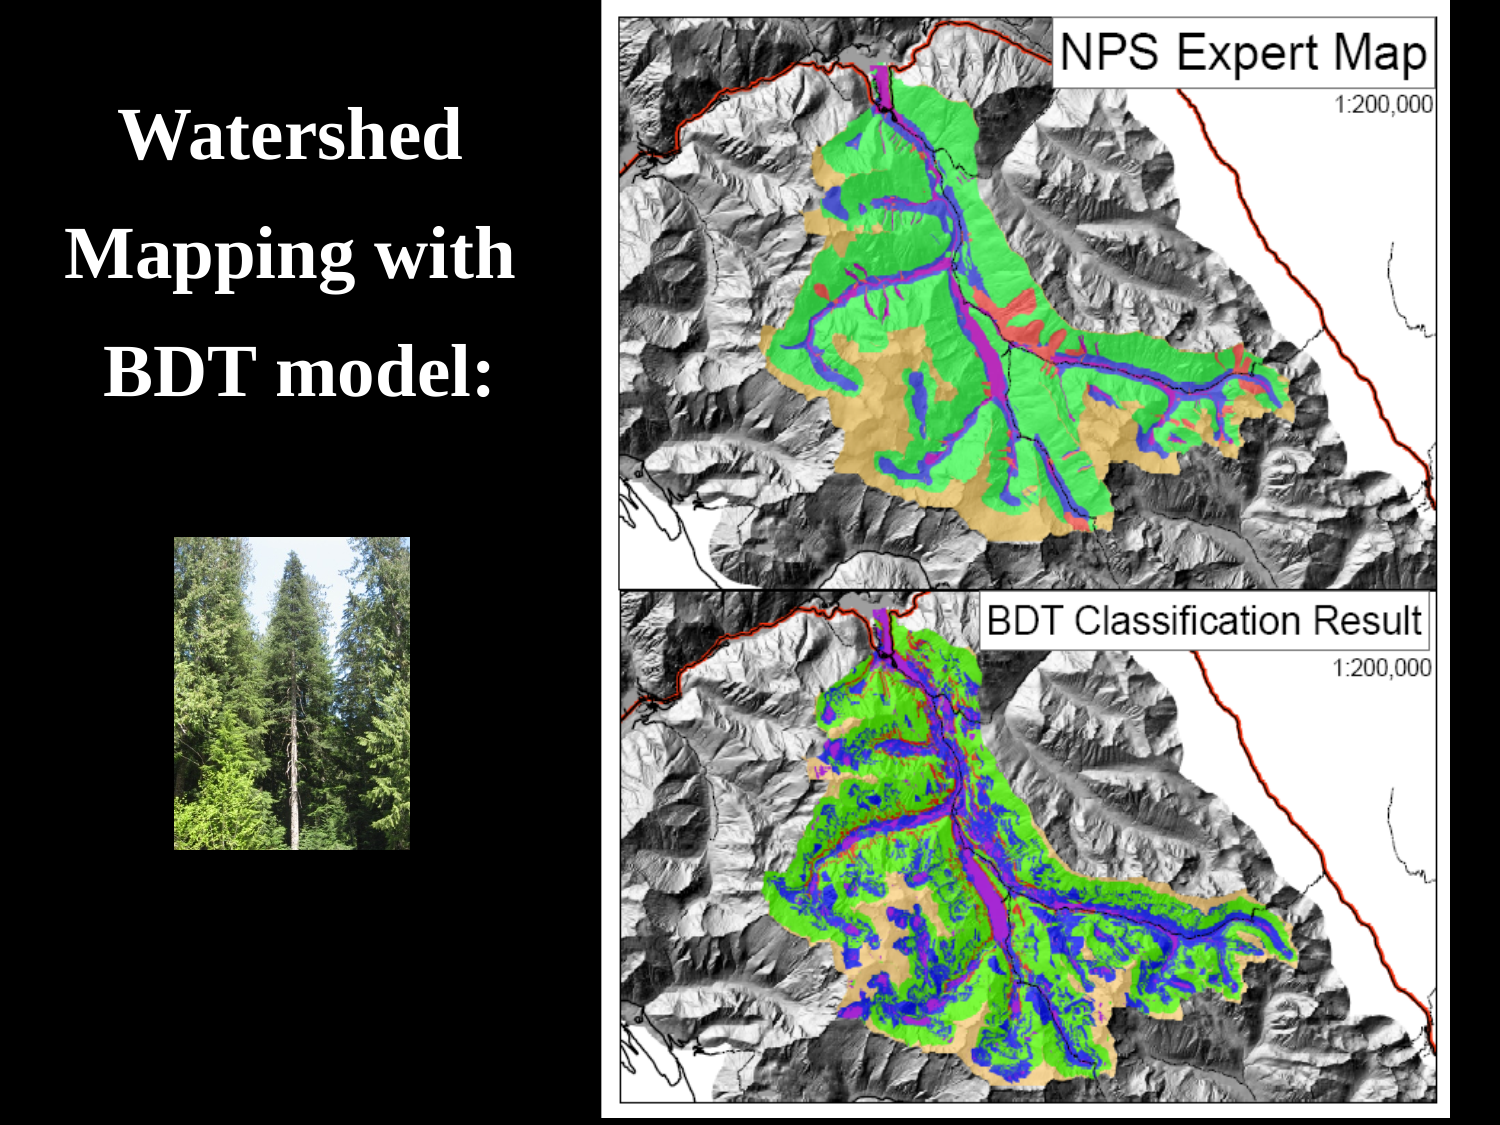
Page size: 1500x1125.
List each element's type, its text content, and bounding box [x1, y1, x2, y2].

picture [174, 537, 410, 851]
picture [601, 0, 1451, 1119]
text_box Watershed Mapping with BDT model: [37, 87, 563, 421]
